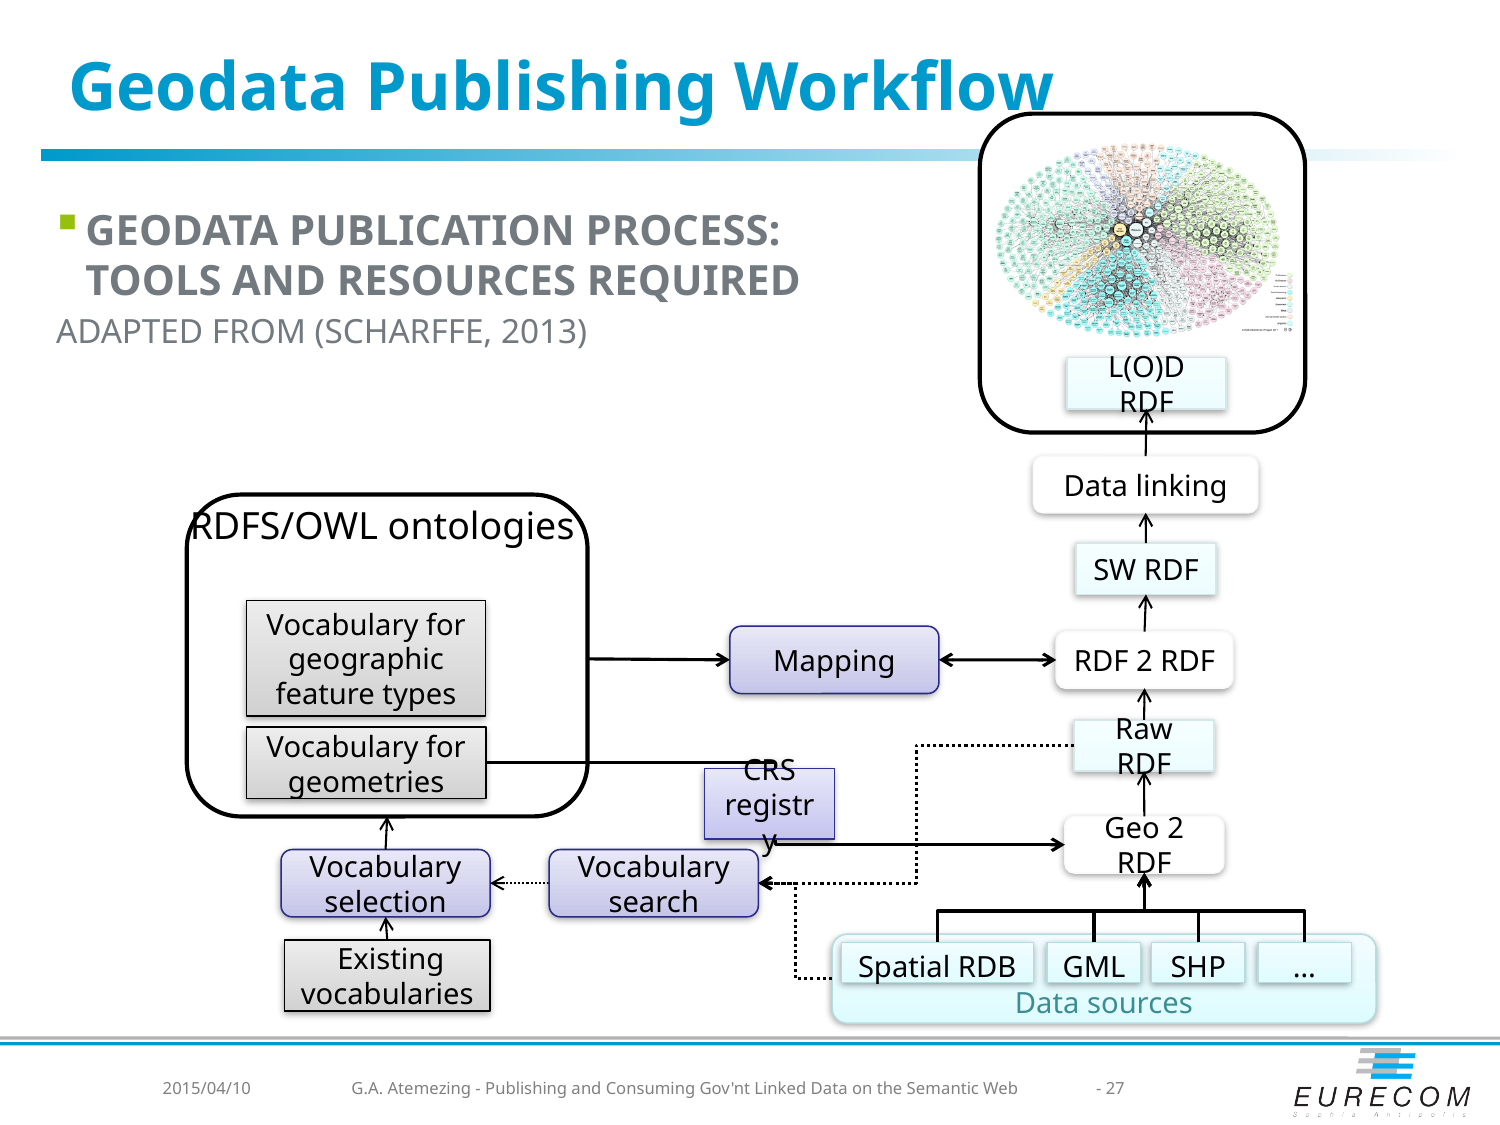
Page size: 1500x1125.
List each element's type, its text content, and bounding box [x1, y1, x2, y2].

picture [1293, 1048, 1477, 1118]
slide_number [147, 1070, 325, 1103]
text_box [151, 113, 1377, 1024]
text_box GEOData publication process: tools and resources required Adapted from (Scharffe, 2013) [41, 196, 146, 350]
slide_number - 27 [1080, 1070, 1200, 1103]
title Geodata Publishing Workflow [52, 30, 1460, 138]
footer G.A. Atemezing - Publishing and Consuming Gov'nt Linked Data on the Semantic Web [336, 1070, 1069, 1107]
